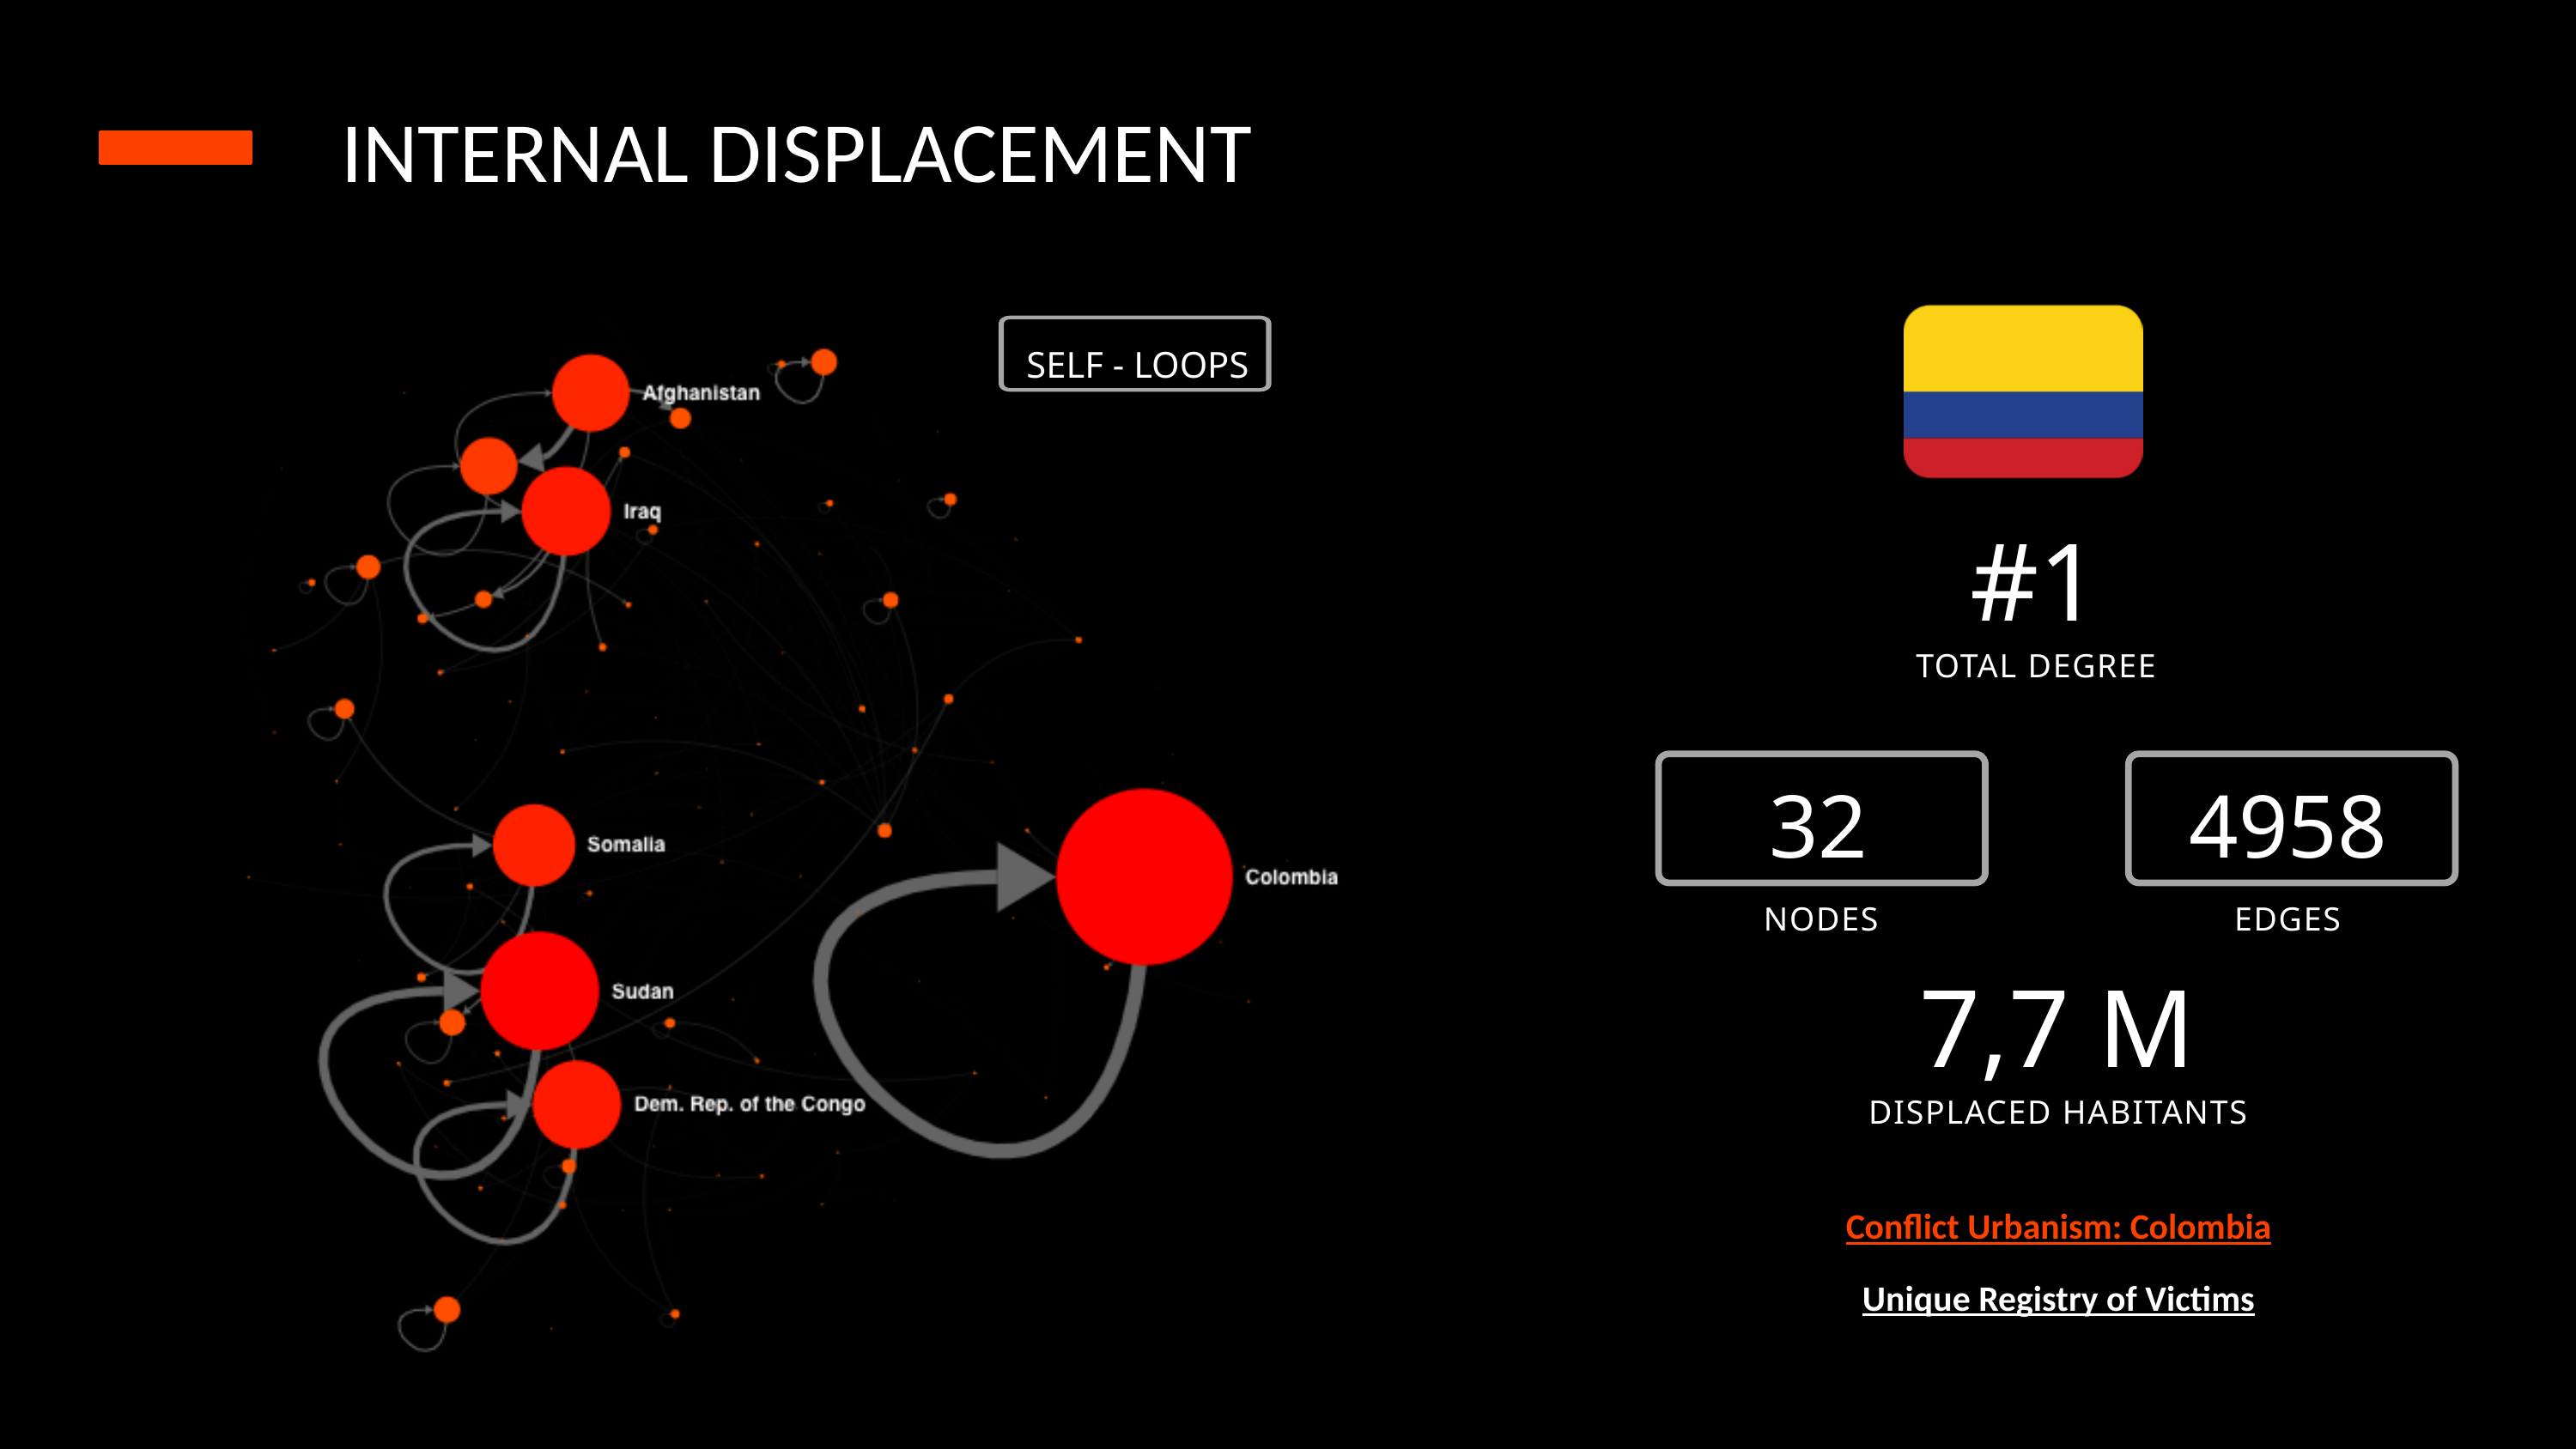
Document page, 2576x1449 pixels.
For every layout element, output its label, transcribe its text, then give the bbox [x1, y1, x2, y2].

picture [1904, 271, 2143, 479]
picture [204, 316, 1348, 1359]
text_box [955, 315, 1321, 392]
text_box Conflict Urbanism: Colombia [1833, 1197, 2285, 1253]
text_box Unique Registry of Victims [1850, 1269, 2269, 1325]
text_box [1619, 731, 2024, 943]
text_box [1835, 479, 2239, 685]
text_box [99, 130, 252, 165]
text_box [2087, 731, 2490, 943]
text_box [1655, 750, 1990, 887]
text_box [1856, 925, 2261, 1136]
text_box INTERNAL DISPLACEMENT [318, 90, 1276, 206]
